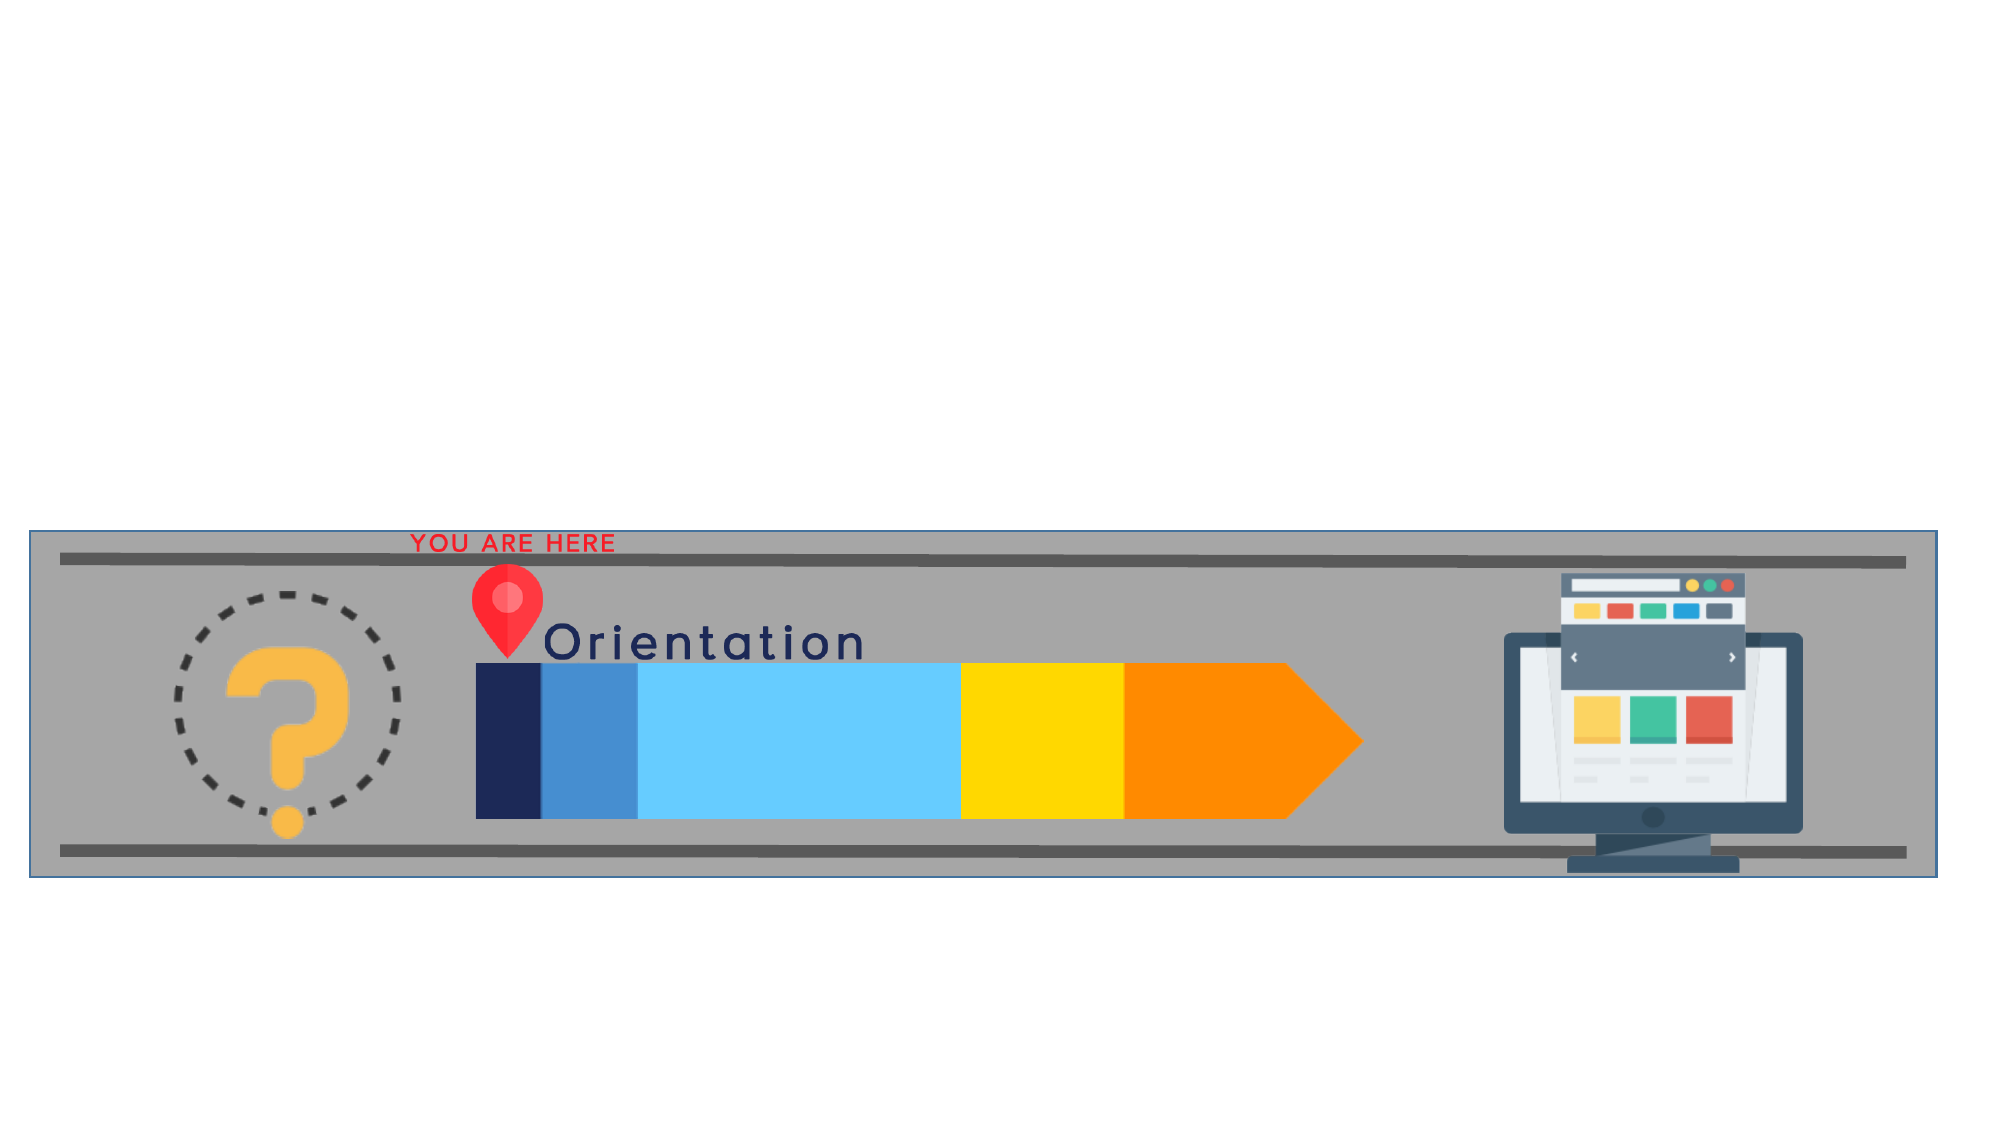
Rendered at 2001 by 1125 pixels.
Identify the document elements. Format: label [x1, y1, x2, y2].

text_box [60, 558, 401, 563]
picture [164, 490, 1400, 839]
picture [1504, 573, 1803, 873]
text_box [1400, 558, 1906, 563]
text_box [29, 530, 1938, 878]
